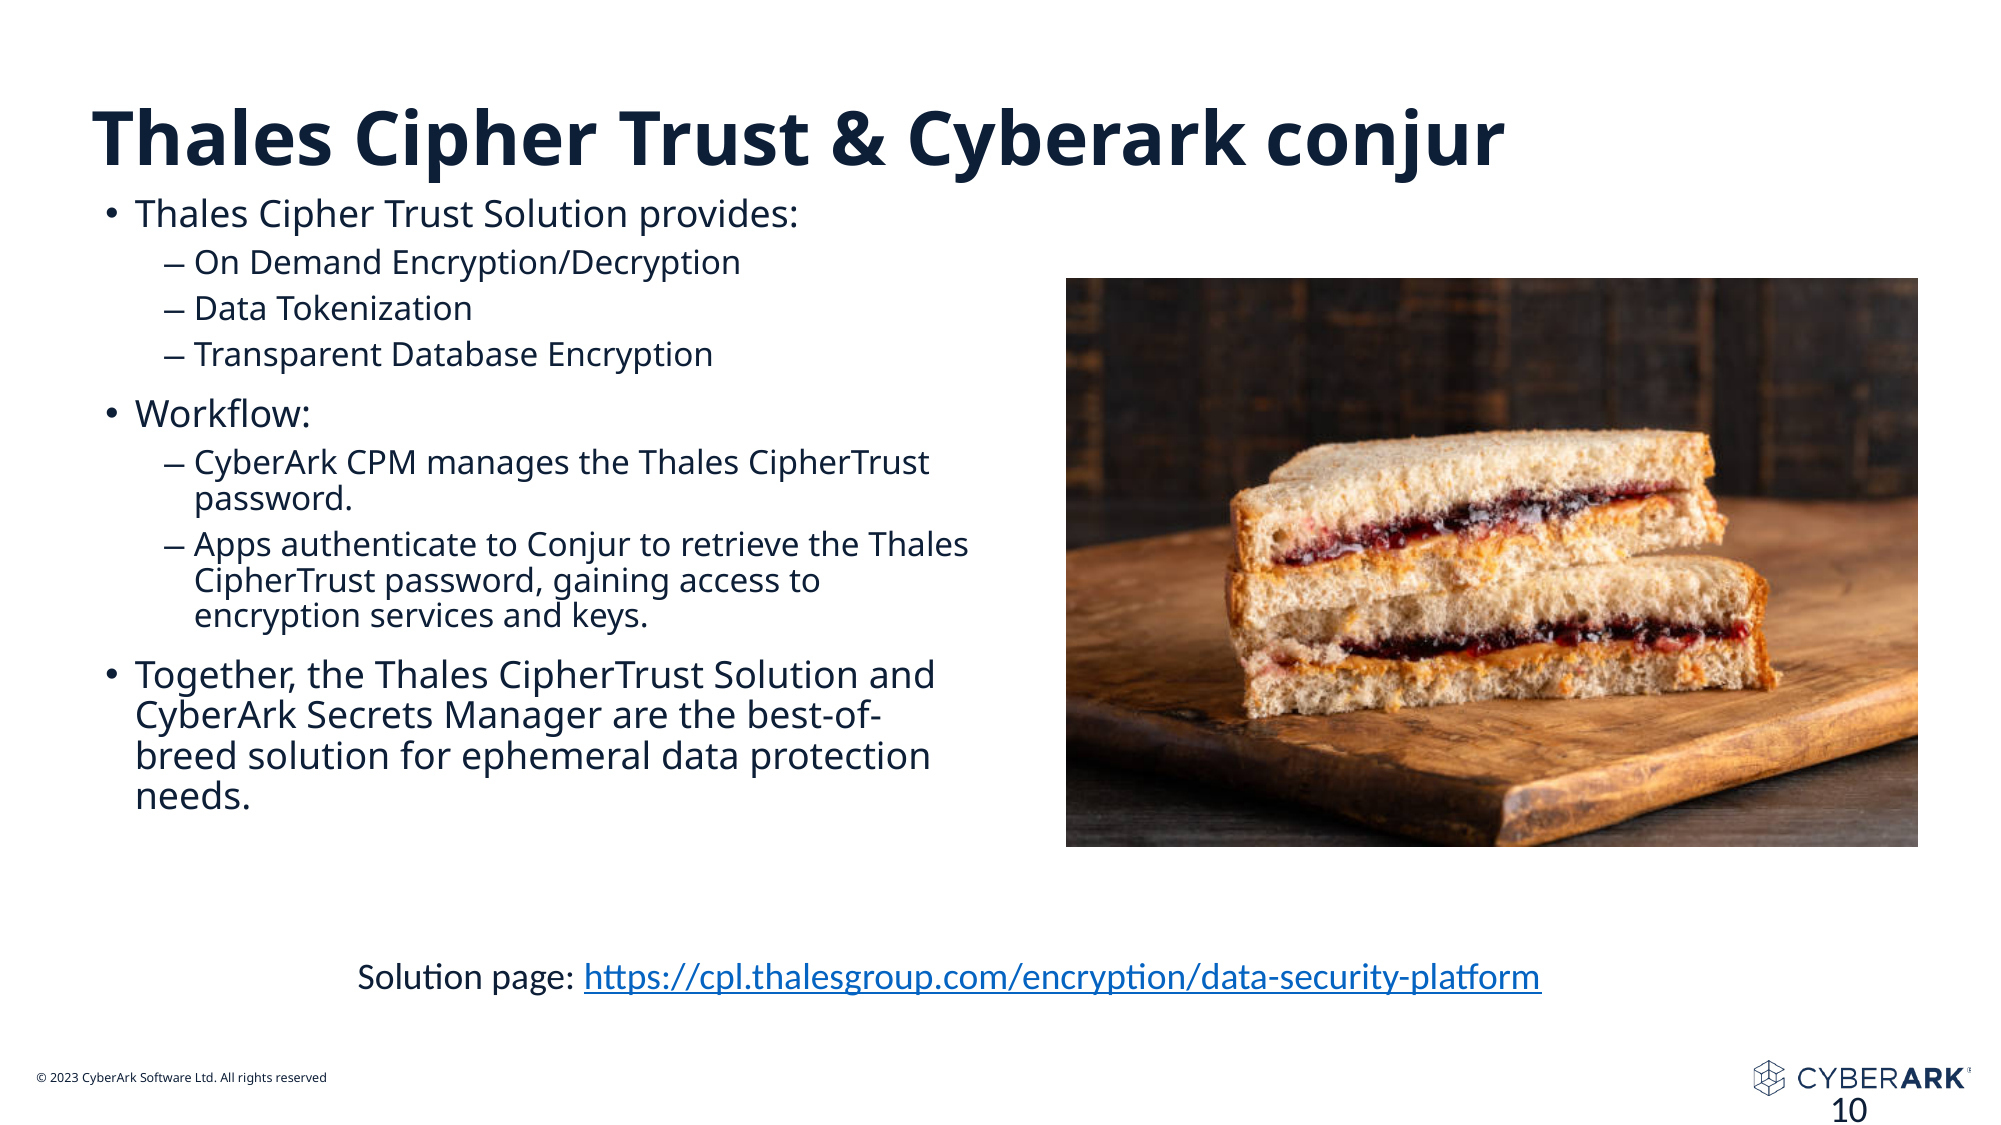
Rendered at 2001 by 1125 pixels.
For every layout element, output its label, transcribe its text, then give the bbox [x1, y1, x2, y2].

slide_number 10 [1815, 1077, 2000, 1107]
picture [1066, 278, 1918, 847]
list Thales Cipher Trust Solution provides: On Demand Encryption/Decryption Data Tokenization Transparent Database Encryption Workflow: CyberArk CPM manages the Thales CipherTrust password. Apps authenticate to Conjur to retrieve the Thales CipherTrust password, gaining access to encryption services and keys. Together, the Thales CipherTrust Solution and CyberArk Secrets Manager are the best-of-breed solution for ephemeral data protection needs. [105, 194, 985, 945]
title Thales Cipher Trust & Cyberark conjur [91, 78, 1909, 205]
text_box Solution page: https://cpl.thalesgroup.com/encryption/data-security-platform [342, 944, 1658, 1005]
